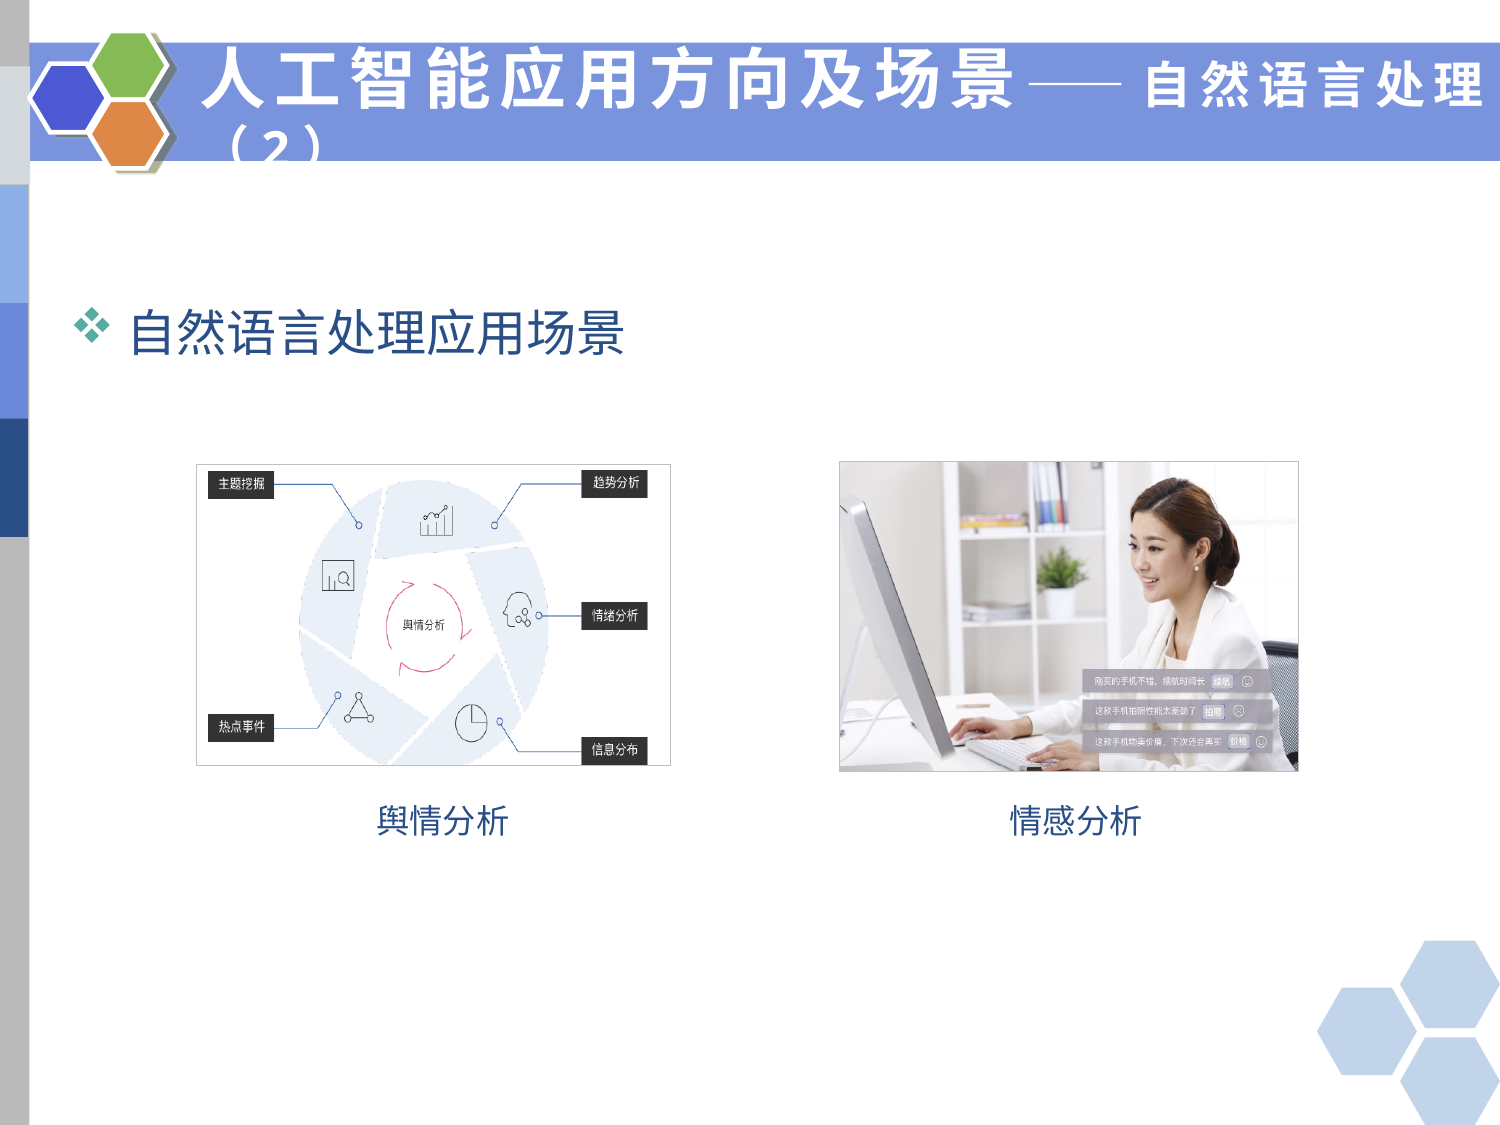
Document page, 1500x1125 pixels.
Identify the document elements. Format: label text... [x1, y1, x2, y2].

picture [195, 464, 671, 767]
text_box 情感分析 [998, 795, 1154, 846]
text_box 舆情分析 [365, 795, 521, 846]
title 人工智能应用方向及场景——自然语言处理（2） [183, 54, 1500, 160]
list 自然语言处理应用场景 [54, 294, 1406, 411]
picture [839, 460, 1299, 772]
